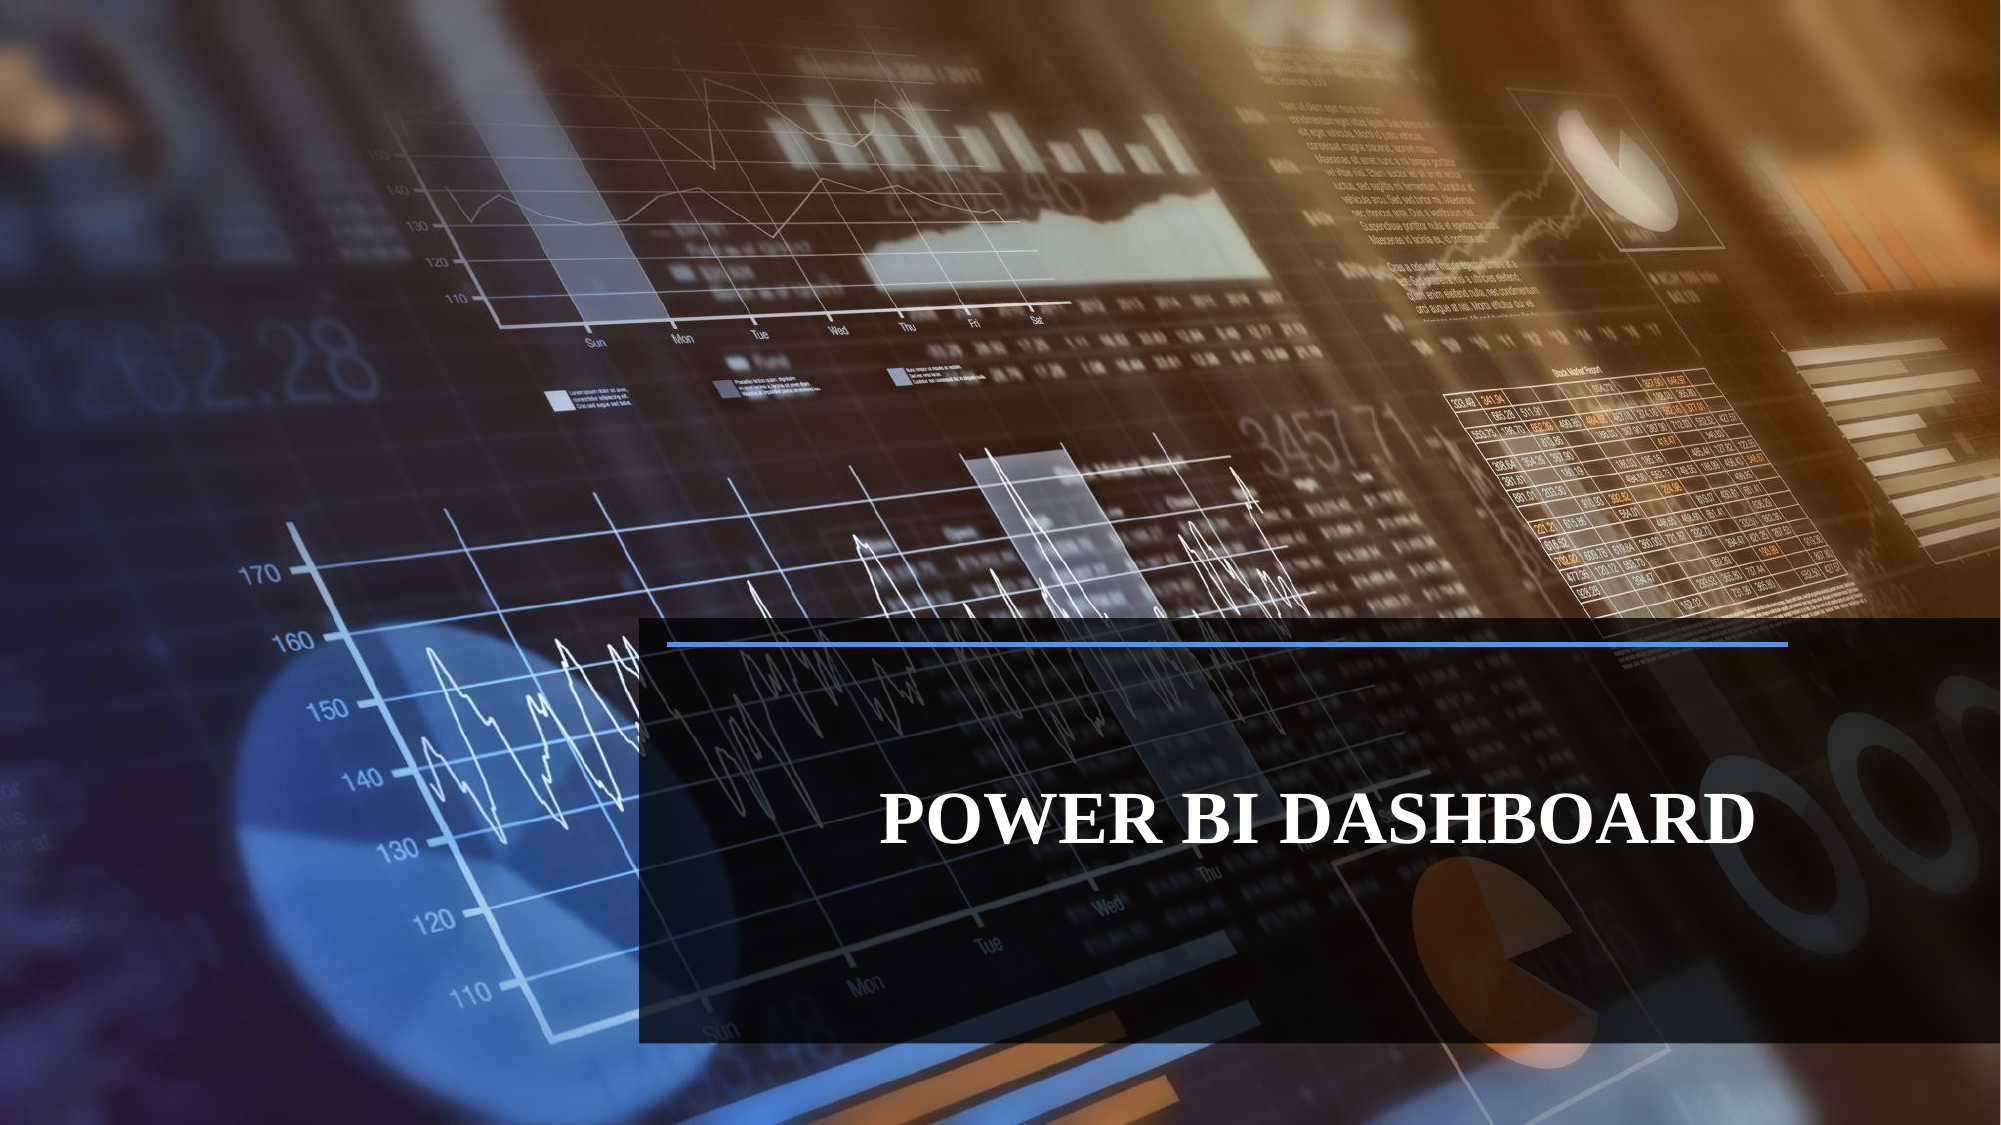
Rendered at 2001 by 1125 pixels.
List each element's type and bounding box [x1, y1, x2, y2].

text_box [0, 0, 2000, 1125]
